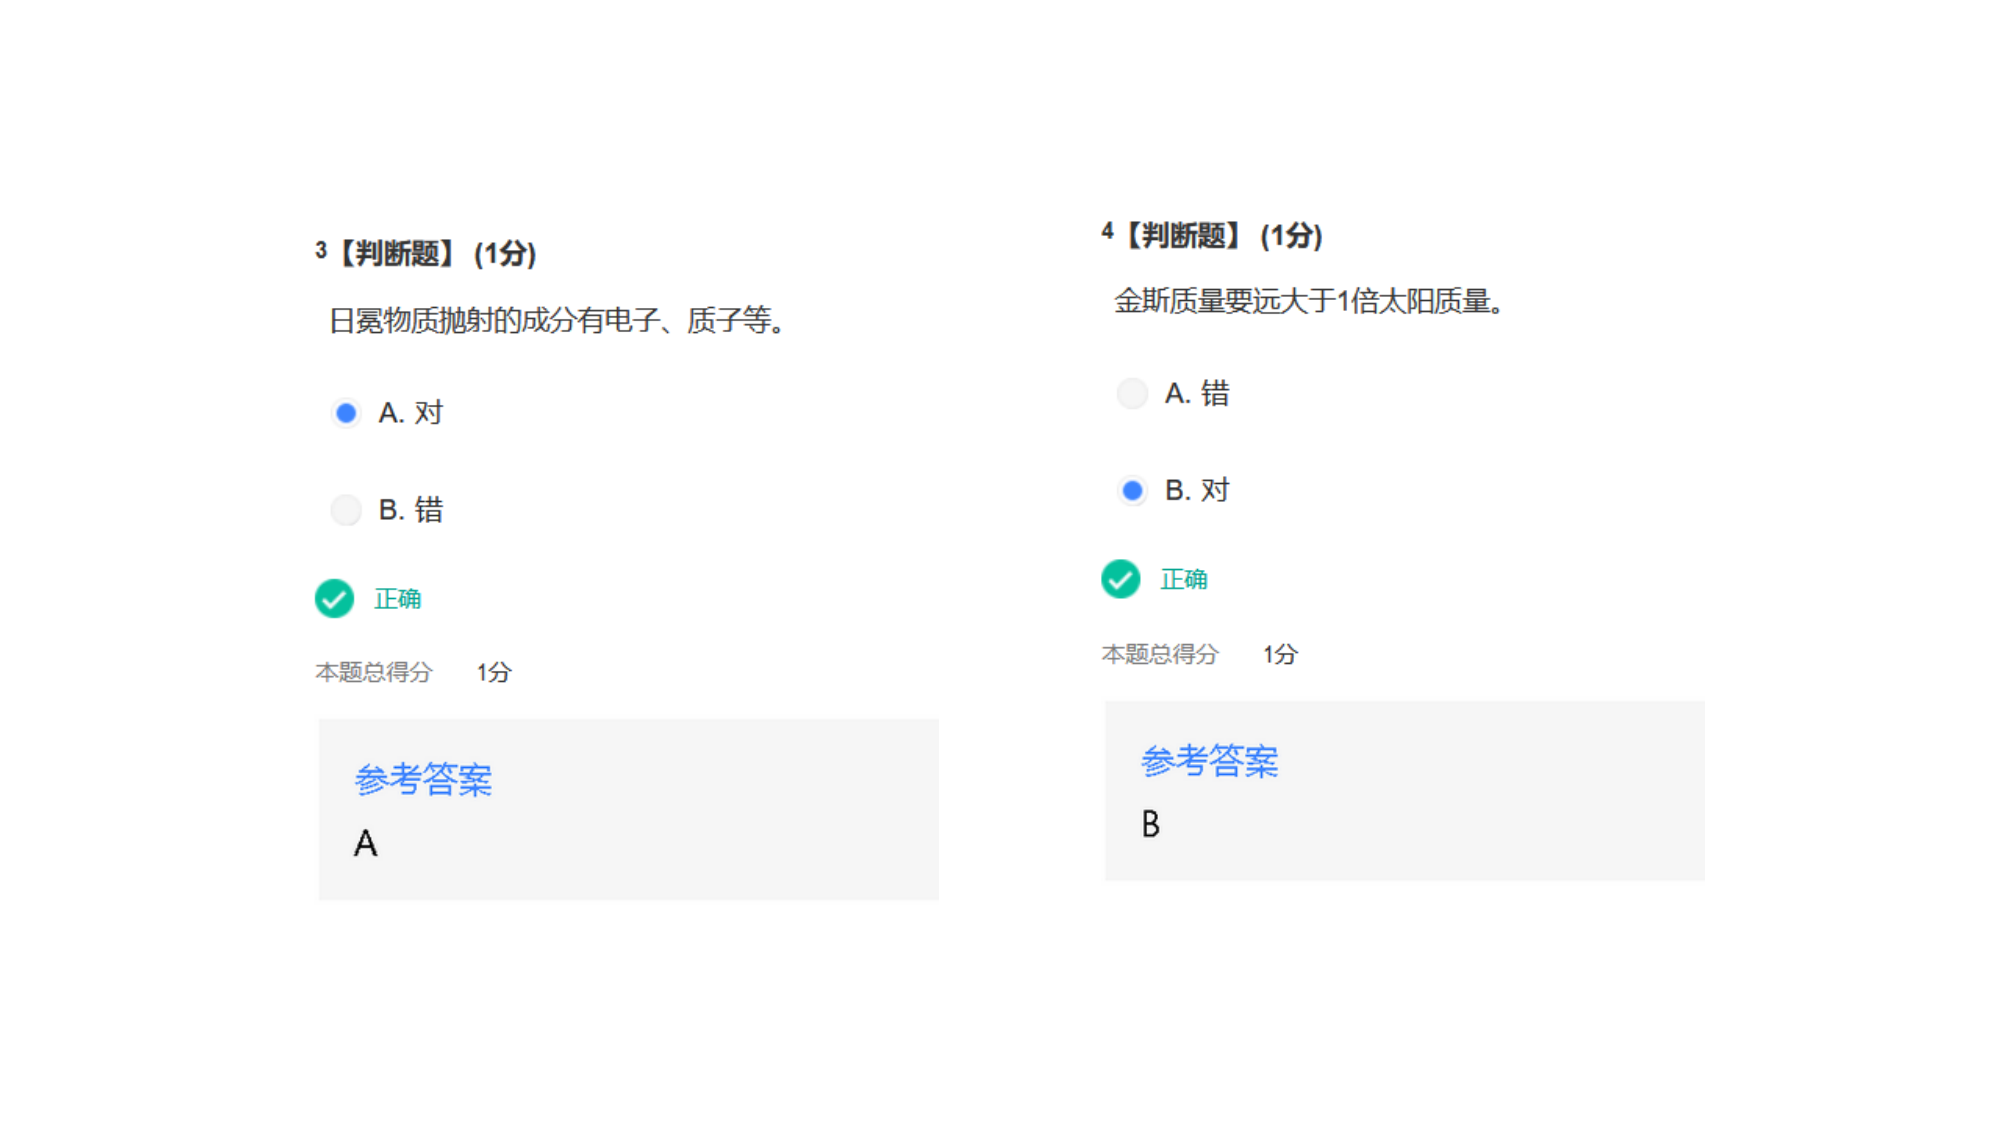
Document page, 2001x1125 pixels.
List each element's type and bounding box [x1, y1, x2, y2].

picture [1061, 203, 1705, 921]
picture [284, 210, 939, 914]
